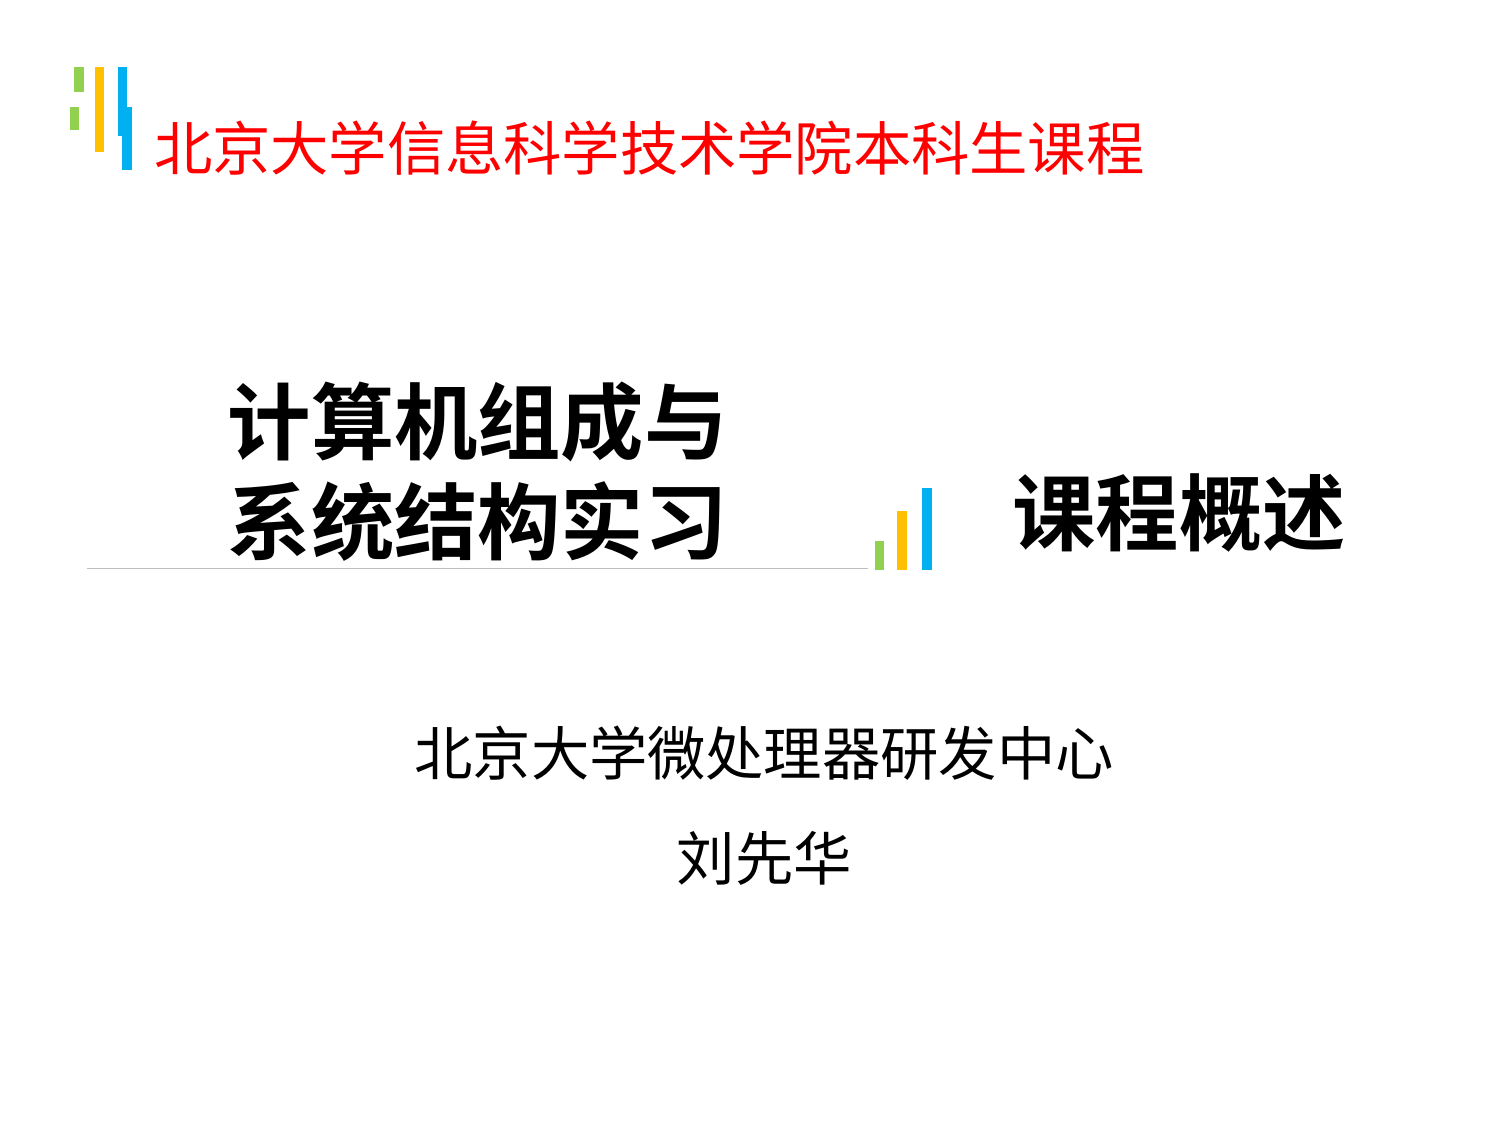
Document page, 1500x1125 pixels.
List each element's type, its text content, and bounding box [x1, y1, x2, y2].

text_box 计算机组成与 系统结构实习 [34, 349, 921, 591]
text_box 北京大学微处理器研发中心 刘先华 [399, 674, 1129, 900]
title 课程概述 [901, 390, 1457, 632]
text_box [74, 106, 128, 170]
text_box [879, 487, 928, 571]
text_box 北京大学信息科学技术学院本科生课程 [139, 104, 1160, 189]
